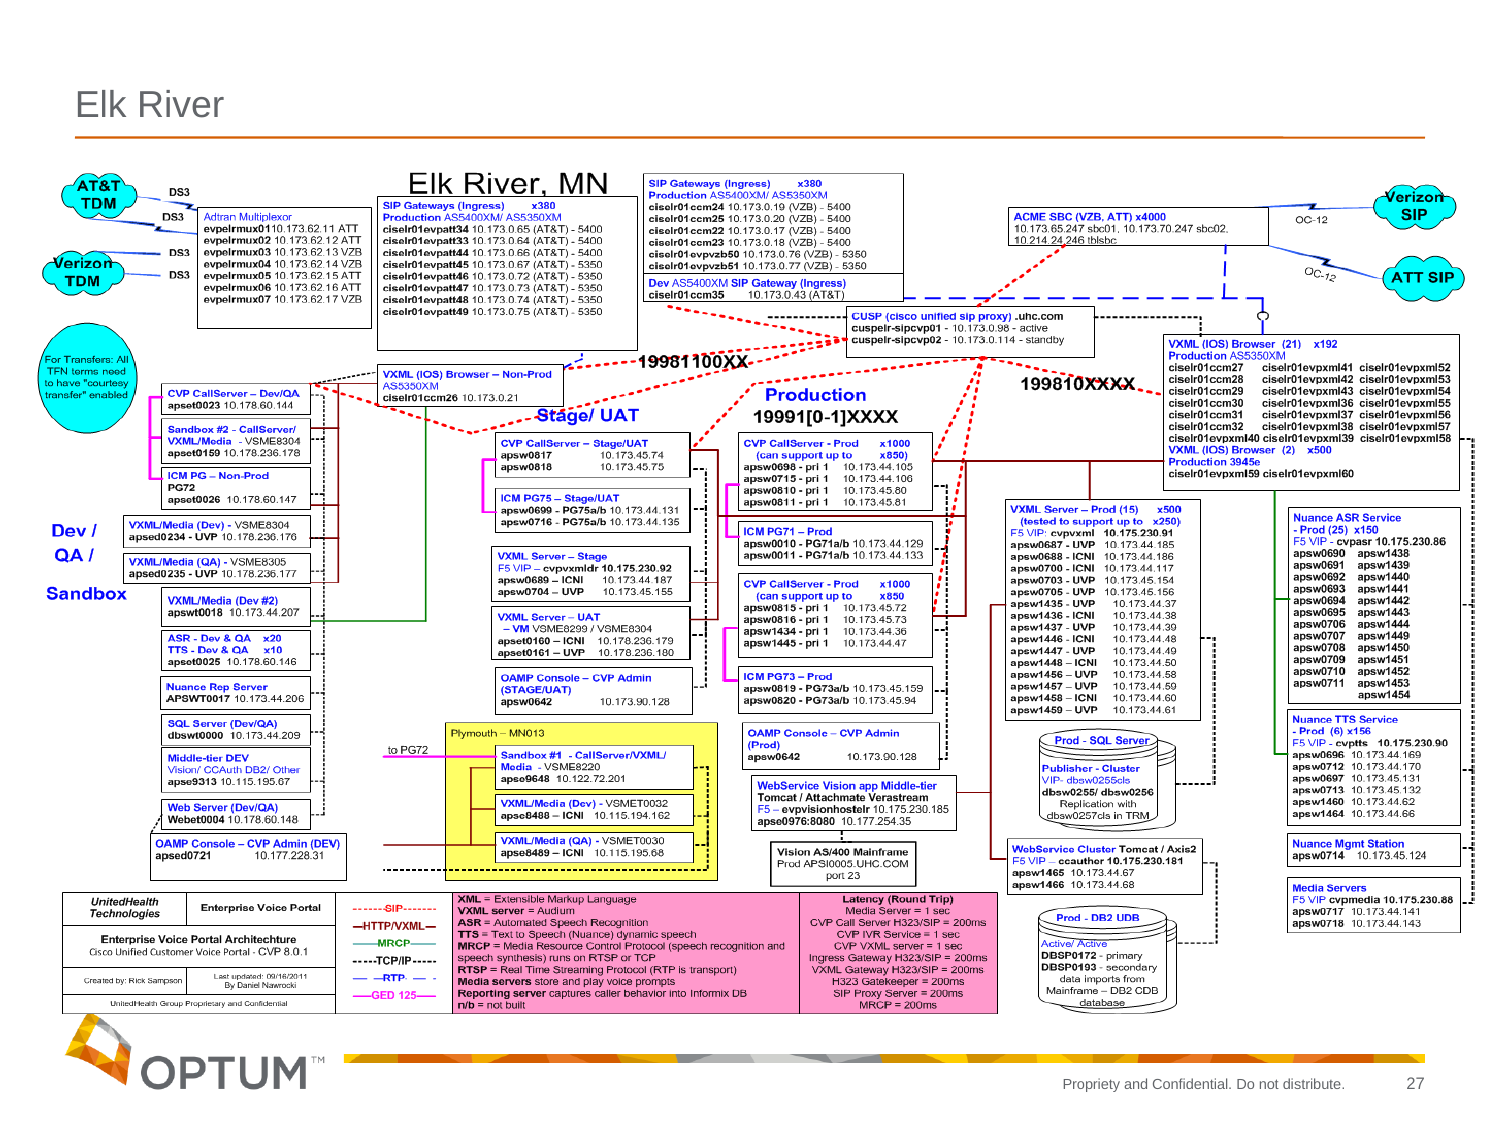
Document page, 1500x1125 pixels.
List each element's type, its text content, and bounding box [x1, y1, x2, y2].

slide_number 27 [1374, 1073, 1426, 1099]
picture [37, 162, 1476, 1092]
picture [343, 1054, 1425, 1063]
title Elk River [74, 24, 1425, 126]
